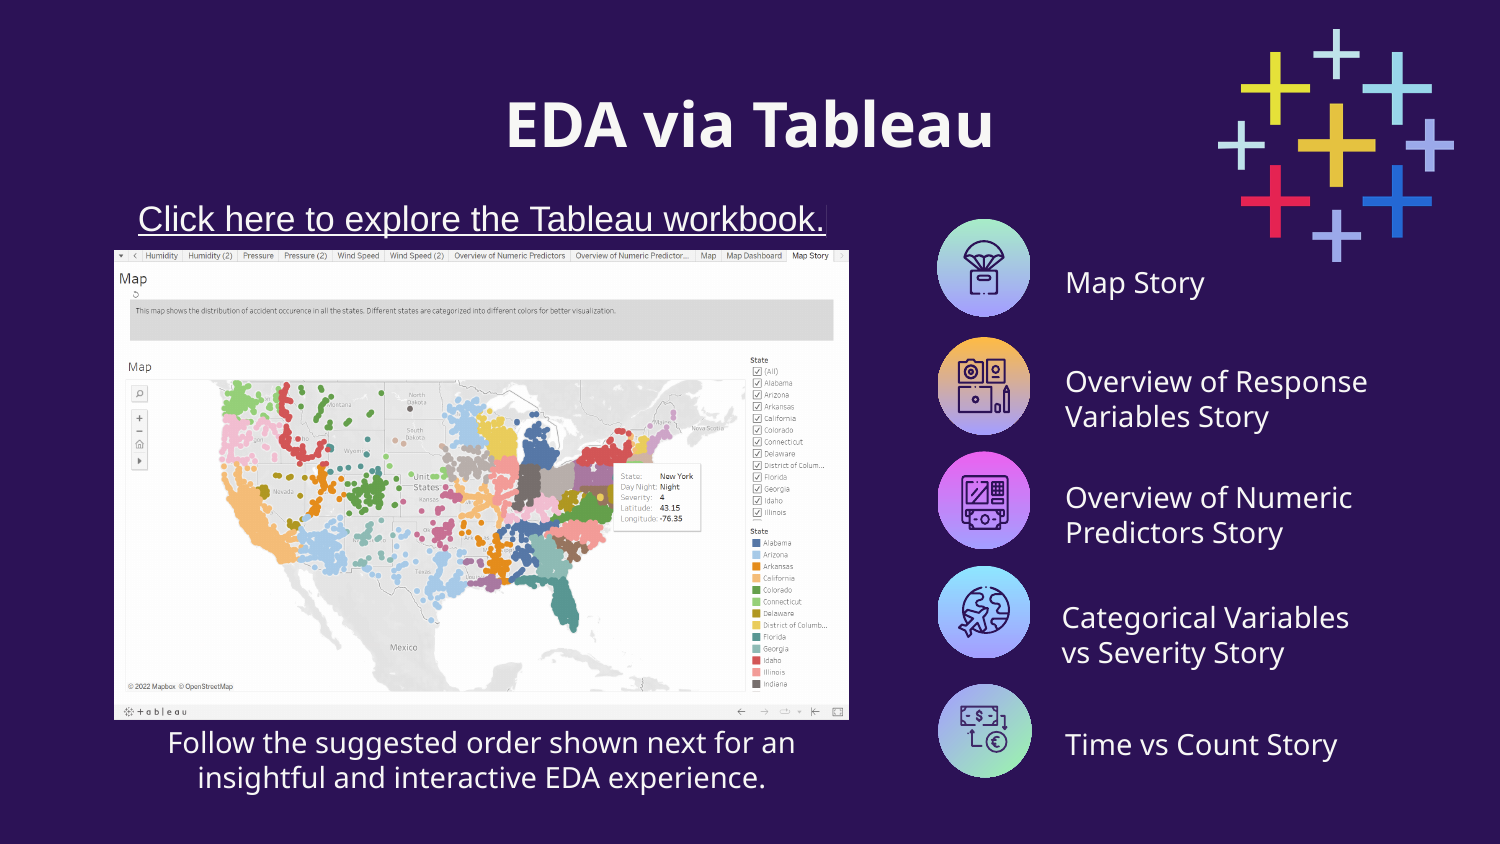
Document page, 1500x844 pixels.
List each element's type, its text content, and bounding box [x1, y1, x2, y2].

subtitle Categorical Variables vs Severity Story [1046, 585, 1401, 684]
subtitle Follow the suggested order shown next for an insightful and interactive EDA experience. [134, 728, 830, 785]
text_box [938, 684, 1032, 778]
subtitle Time vs Count Story [1050, 694, 1405, 792]
text_box Click here to explore the Tableau workbook. [120, 181, 844, 248]
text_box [957, 585, 1011, 639]
title EDA via Tableau [118, 76, 1213, 169]
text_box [960, 705, 1008, 754]
text_box [937, 565, 1031, 659]
text_box [937, 451, 1031, 549]
picture [1218, 29, 1454, 262]
subtitle Map Story [1050, 233, 1374, 332]
subtitle Overview of Numeric Predictors Story [1050, 465, 1405, 564]
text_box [963, 239, 1005, 295]
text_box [957, 358, 1011, 414]
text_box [961, 474, 1009, 530]
picture [114, 250, 849, 720]
subtitle Overview of Response Variables Story [1050, 349, 1405, 448]
text_box [937, 337, 1031, 435]
text_box [937, 218, 1031, 317]
